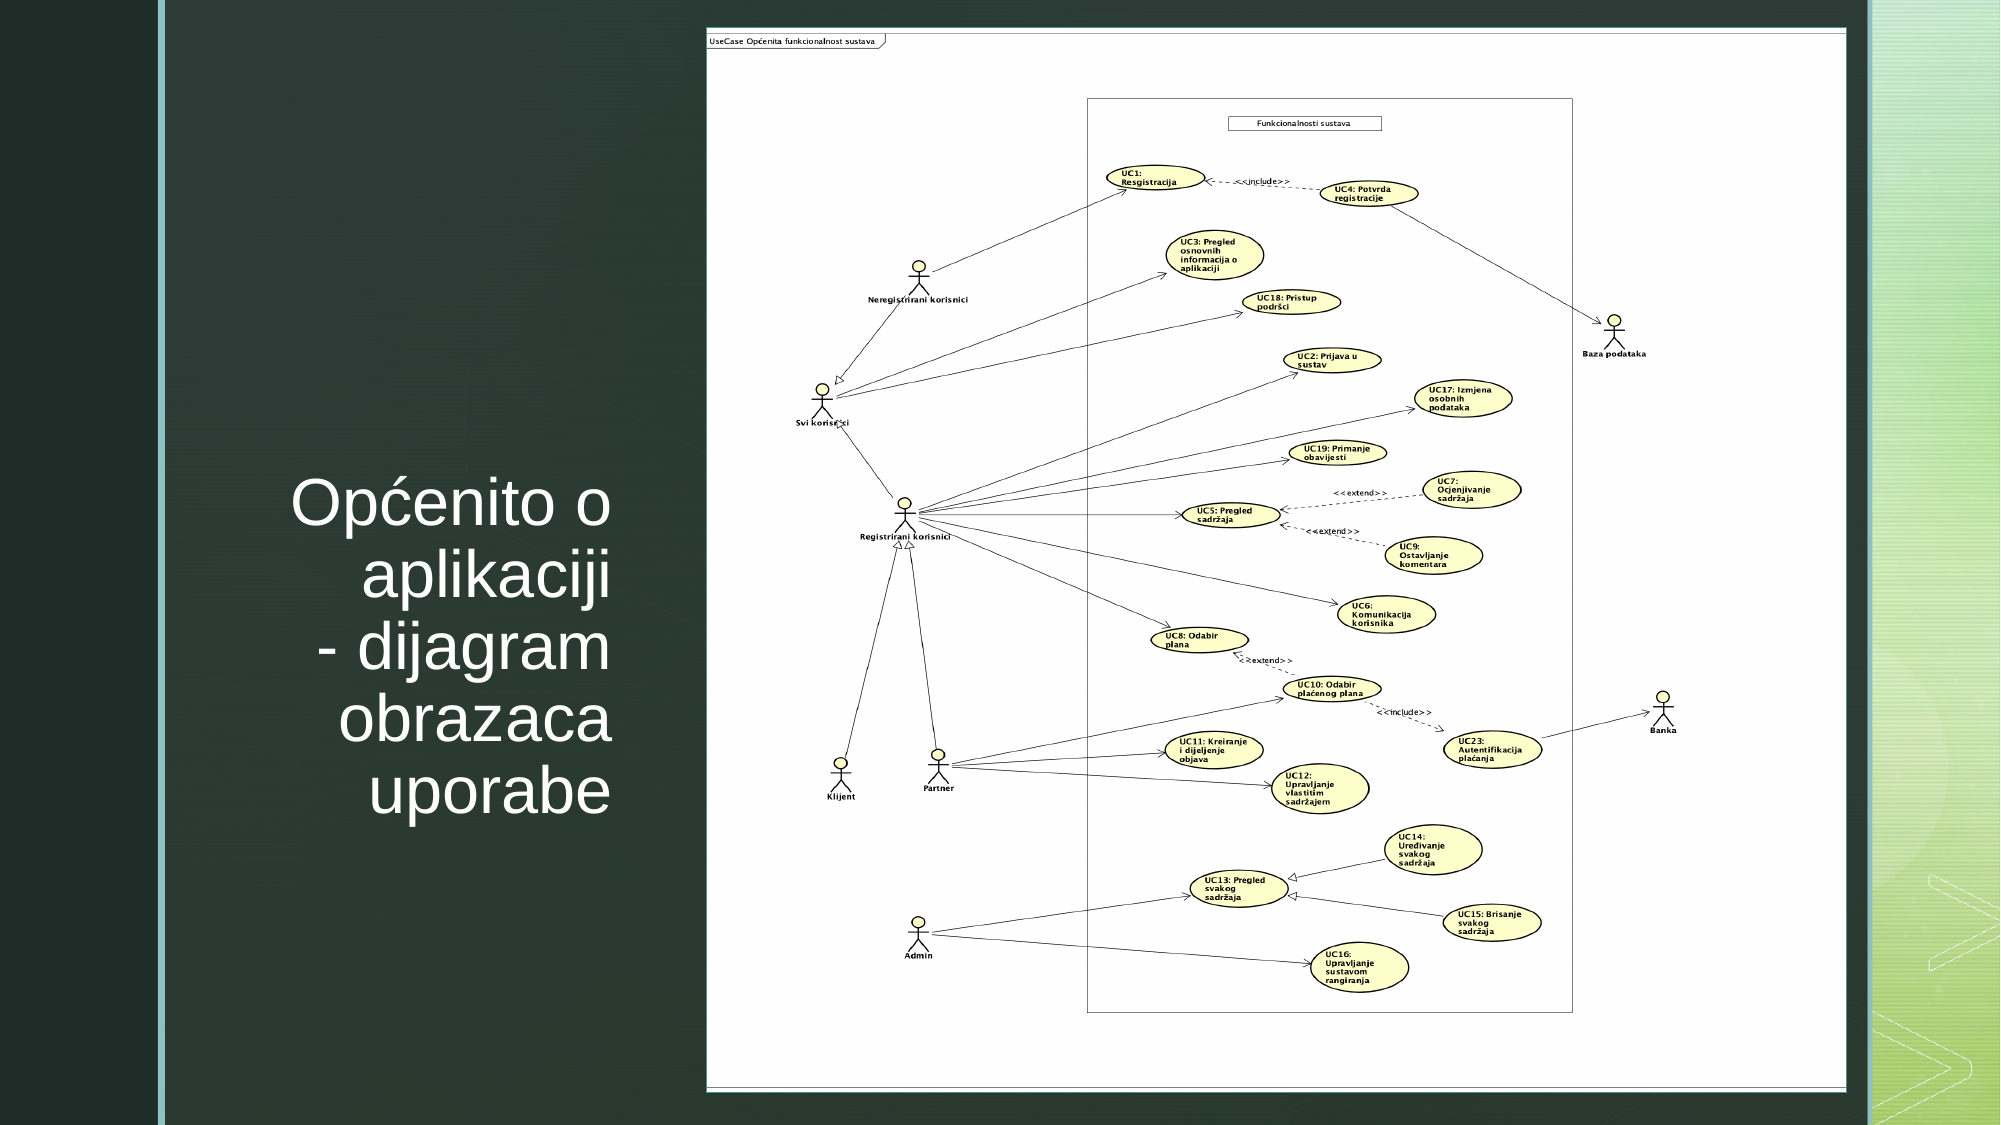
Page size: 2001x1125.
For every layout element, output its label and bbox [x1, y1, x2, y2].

picture [0, 0, 2001, 1125]
list [705, 27, 1847, 1094]
